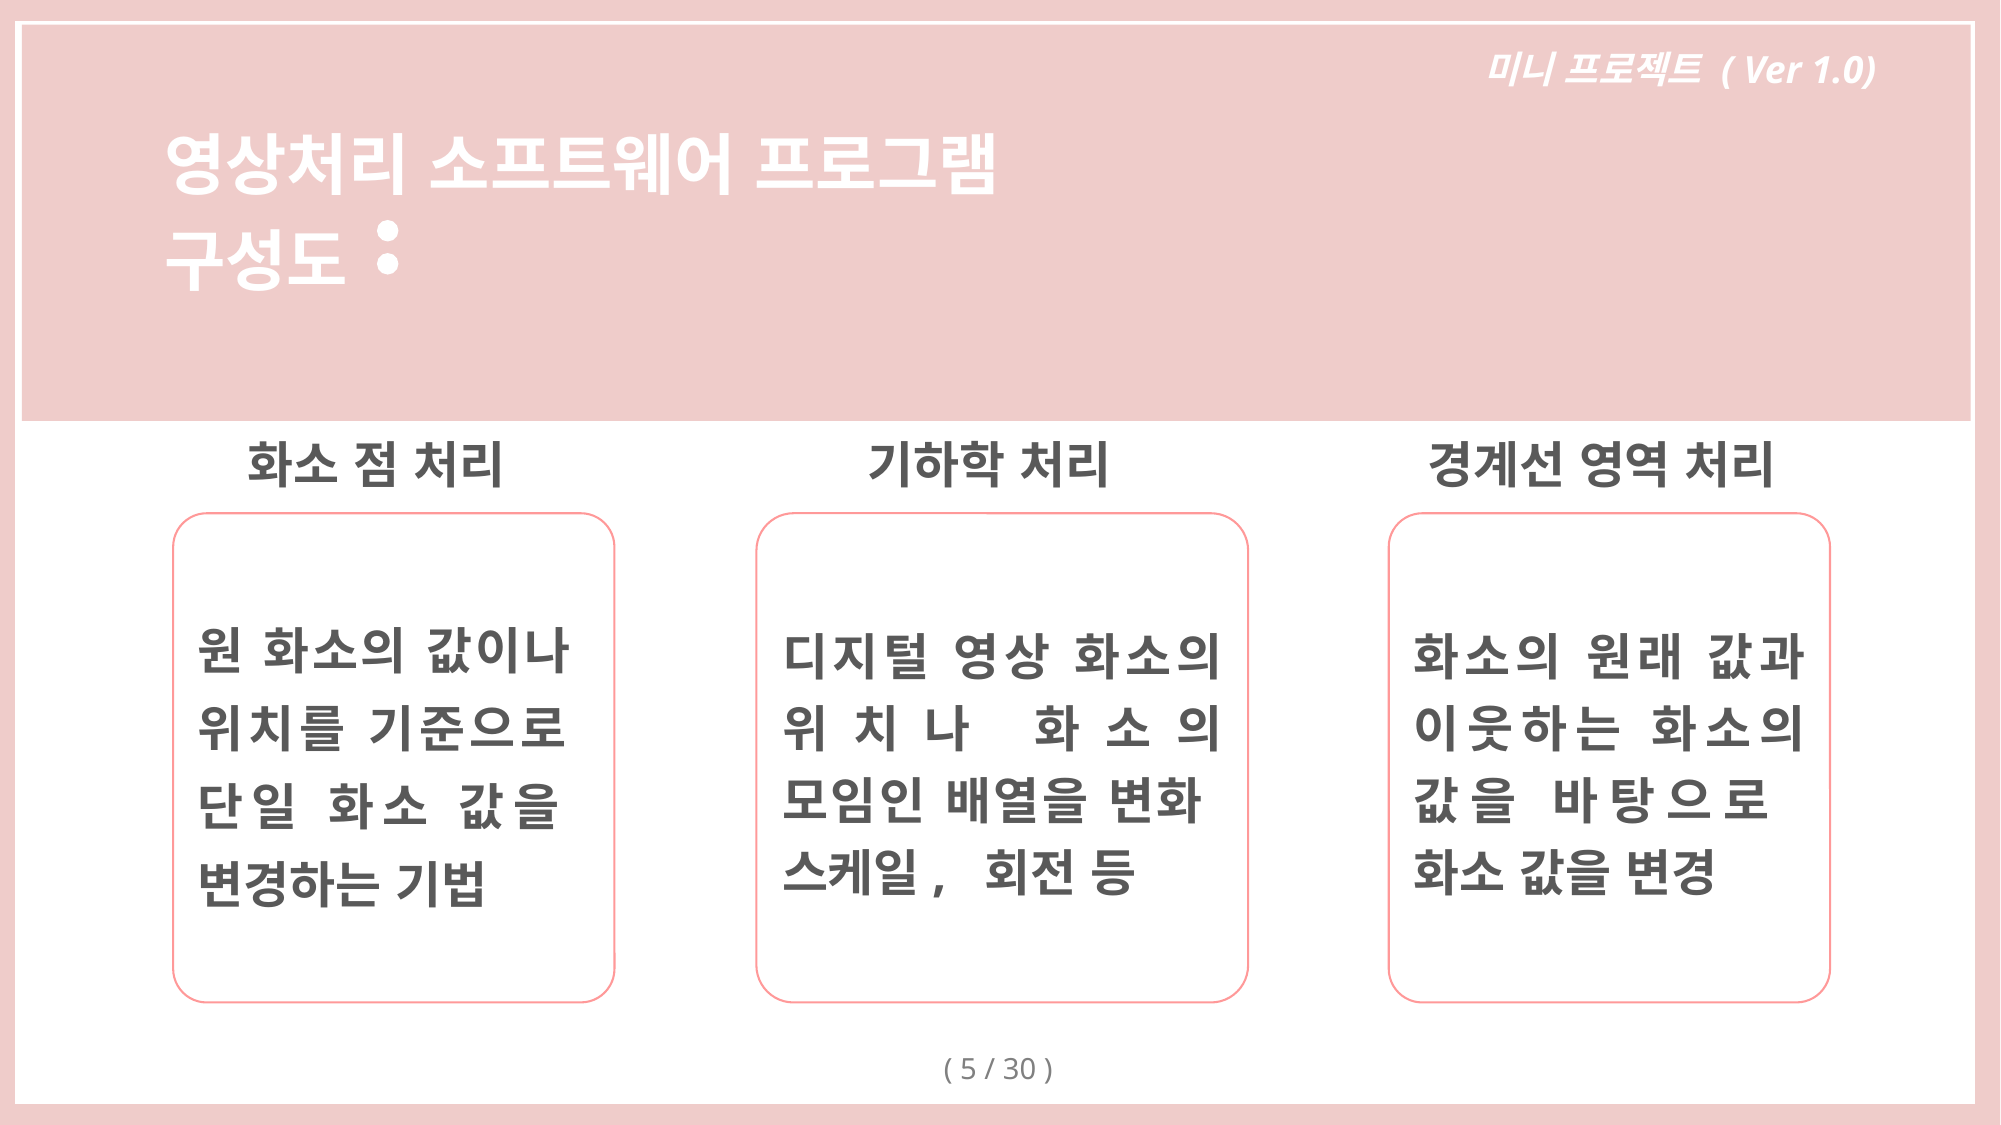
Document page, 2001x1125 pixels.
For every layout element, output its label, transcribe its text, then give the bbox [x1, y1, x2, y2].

text_box 영상처리 소프트웨어 프로그램 구성도 [149, 99, 1187, 306]
text_box 경계선 영역 처리 [1412, 433, 1807, 513]
text_box 디지털 영상 화소의 위치나 화소의 모임인 배열을 변화 스케일, 회전 등 [755, 512, 1250, 1004]
text_box 원 화소의 값이나 위치를 기준으로 단일 화소 값을 변경하는 기법 [172, 512, 616, 1004]
text_box 기하학 처리 [853, 433, 1152, 512]
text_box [377, 221, 398, 274]
text_box 화소 점 처리 [232, 433, 580, 512]
text_box ( 5 / 30 ) [929, 1043, 1107, 1093]
text_box 화소의 원래 값과 이웃하는 화소의 값을 바탕으로 화소 값을 변경 [1387, 512, 1832, 1004]
